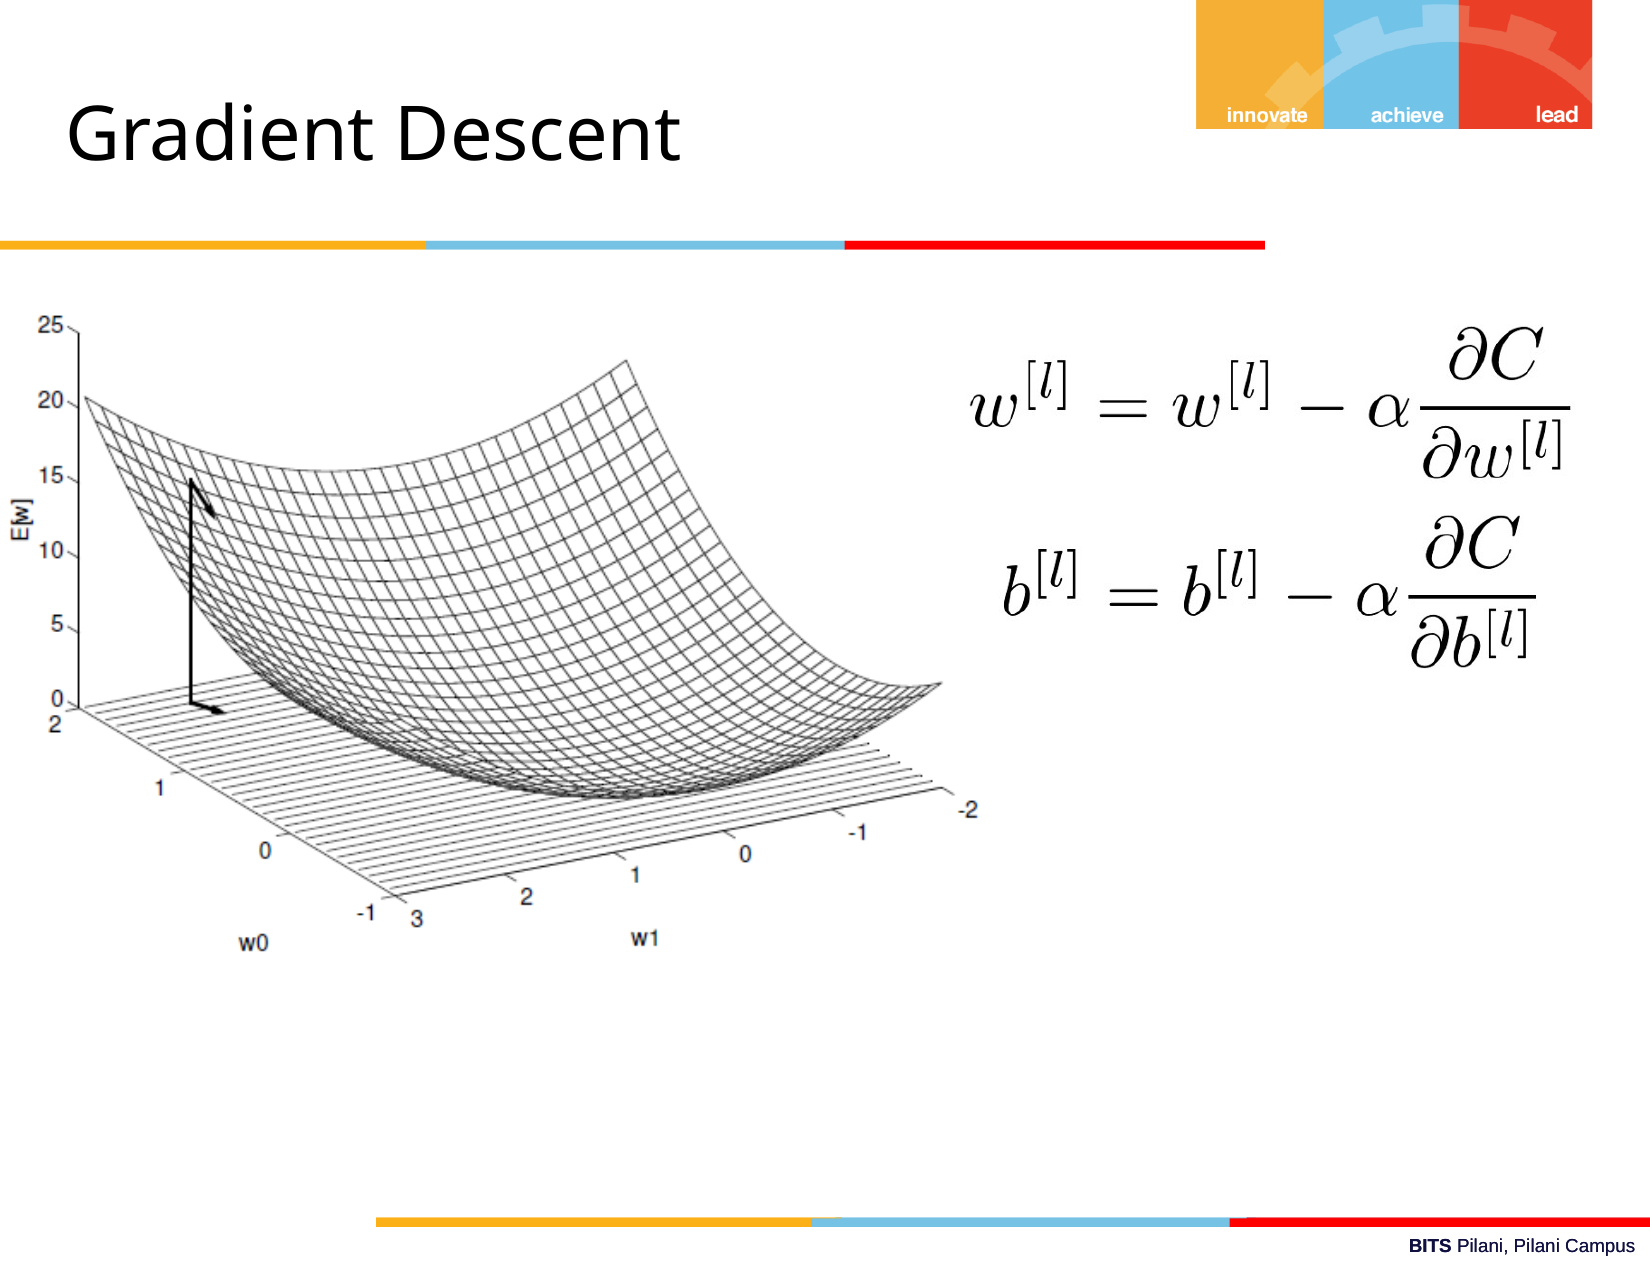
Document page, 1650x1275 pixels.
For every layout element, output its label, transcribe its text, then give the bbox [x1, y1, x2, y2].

picture [1196, 0, 1593, 129]
picture [1, 299, 1601, 963]
text_box Gradient Descent [49, 75, 1242, 197]
